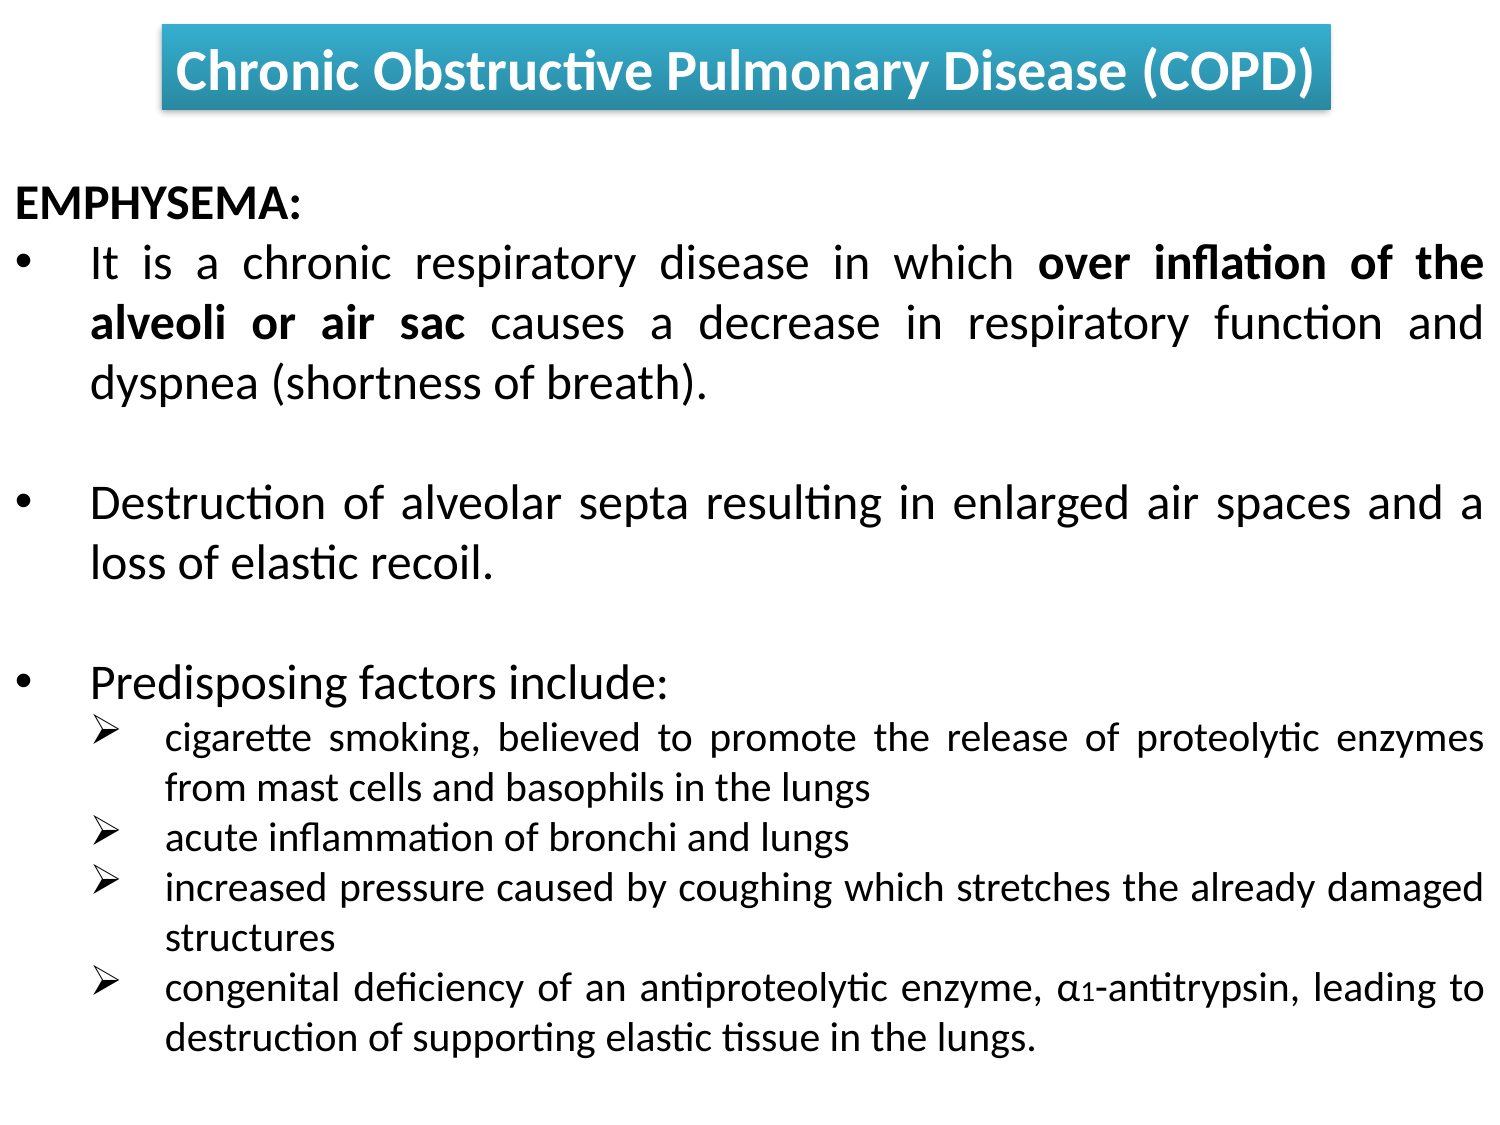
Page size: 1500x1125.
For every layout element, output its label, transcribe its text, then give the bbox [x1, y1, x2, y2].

text_box EMPHYSEMA: It is a chronic respiratory disease in which over inflation of the alveoli or air sac causes a decrease in respiratory function and dyspnea (shortness of breath). Destruction of alveolar septa resulting in enlarged air spaces and a loss of elastic recoil. Predisposing factors include: cigarette smoking, believed to promote the release of proteolytic enzymes from mast cells and basophils in the lungs acute inflammation of bronchi and lungs increased pressure caused by coughing which stretches the already damaged structures congenital deficiency of an antiproteolytic enzyme, α1-antitrypsin, leading to destruction of supporting elastic tissue in the lungs. [0, 162, 1500, 1068]
text_box Chronic Obstructive Pulmonary Disease (COPD) [161, 24, 1331, 110]
